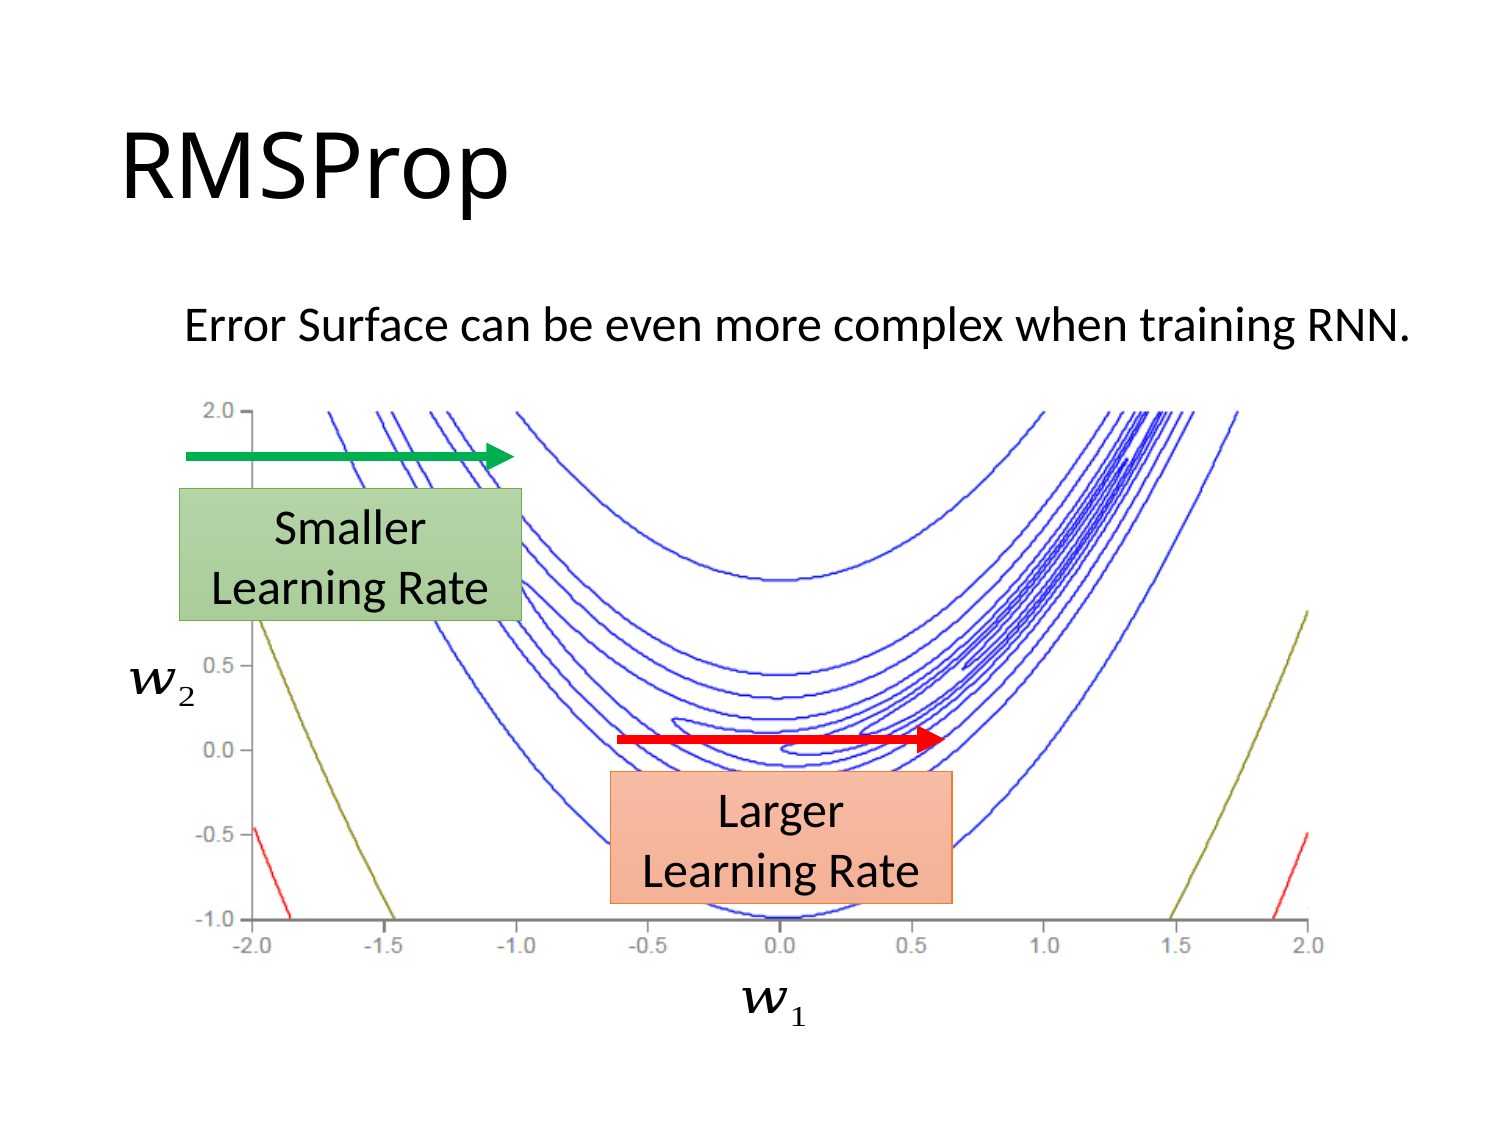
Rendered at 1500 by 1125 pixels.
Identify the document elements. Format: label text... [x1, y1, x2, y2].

text_box Error Surface can be even more complex when training RNN. [144, 283, 1452, 359]
text_box Smaller Learning Rate [179, 488, 186, 621]
title RMSProp [103, 59, 1397, 278]
picture [186, 393, 1362, 972]
